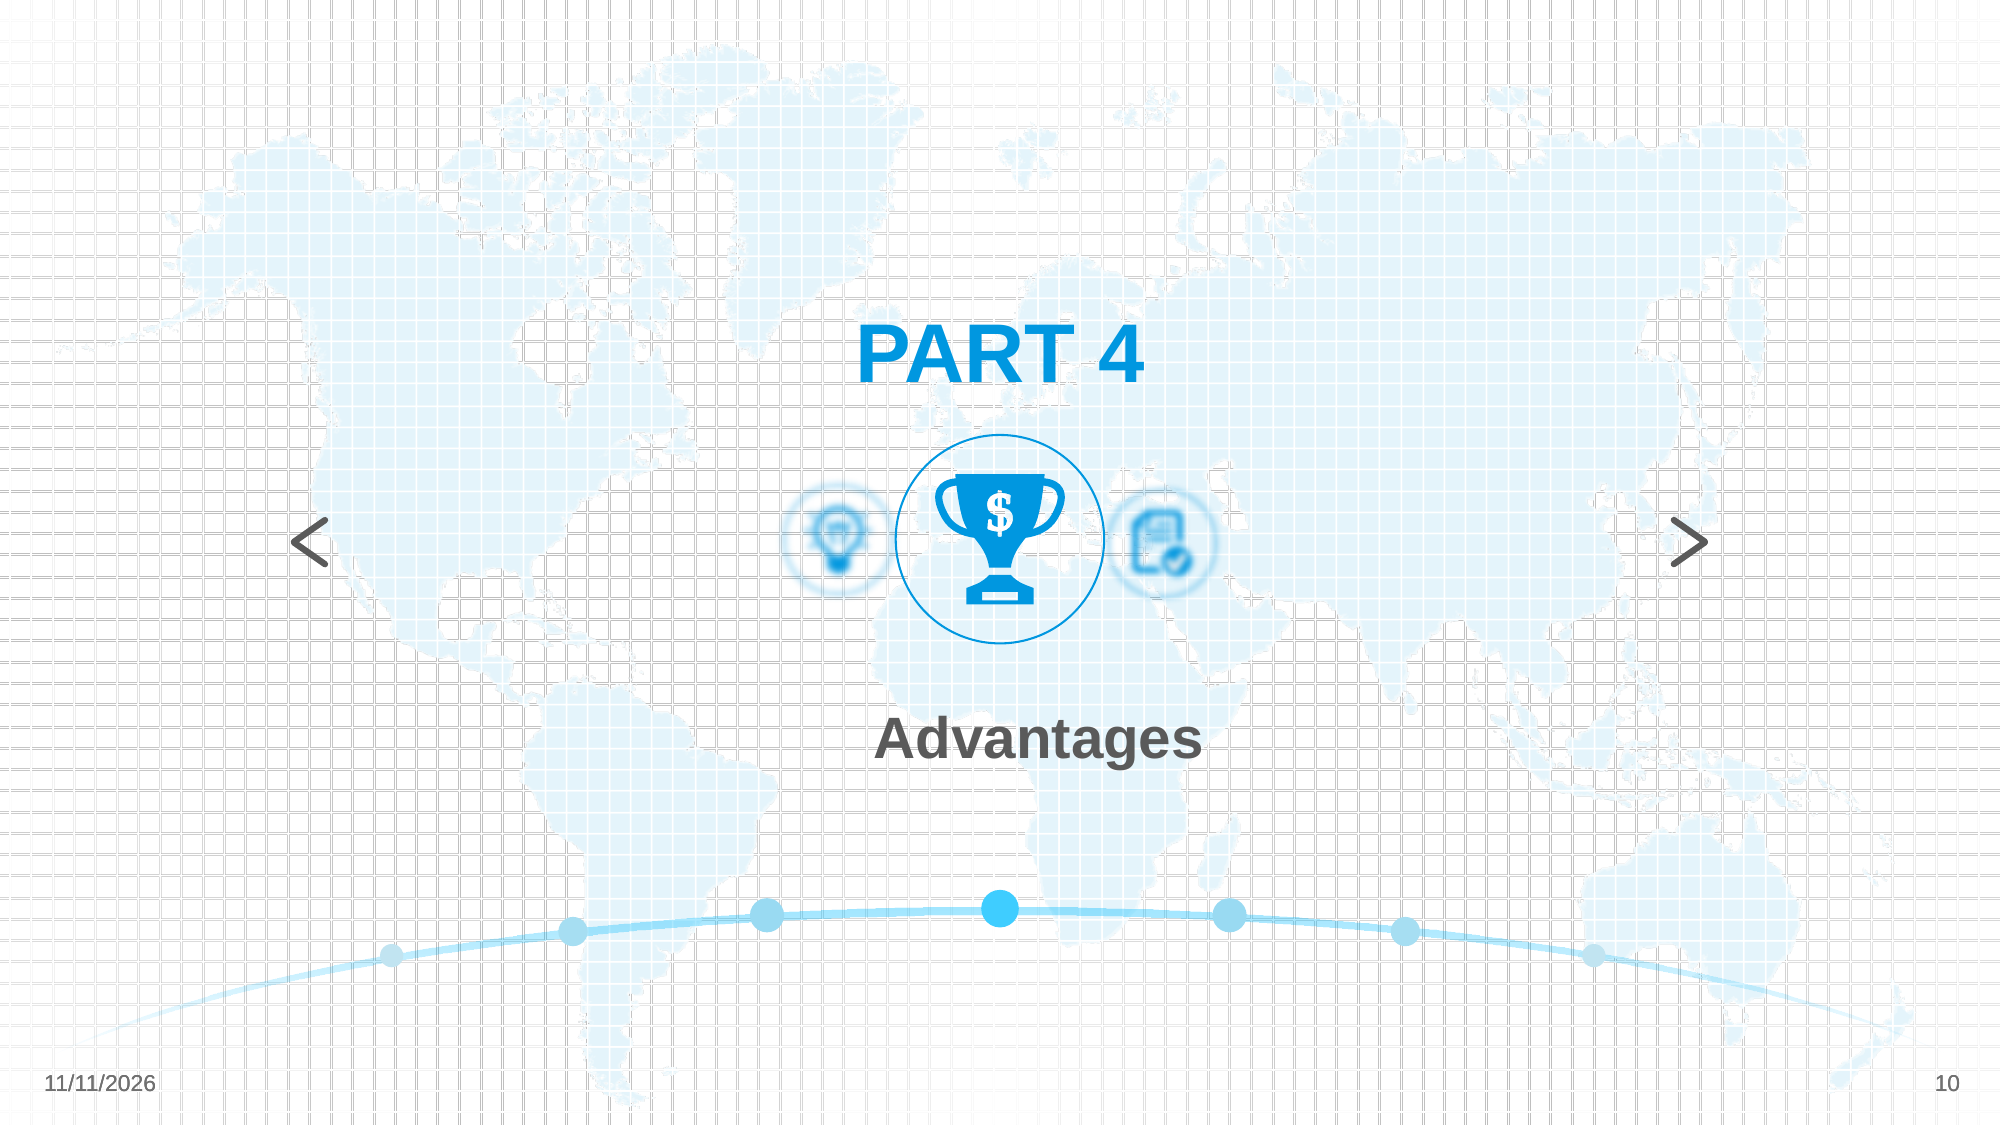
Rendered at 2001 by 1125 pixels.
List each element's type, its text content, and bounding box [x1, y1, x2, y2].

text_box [895, 434, 1105, 644]
text_box [1669, 515, 1710, 569]
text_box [52, 889, 1948, 1054]
text_box PART 4 [840, 256, 1160, 407]
picture [0, 0, 2001, 1125]
text_box 2021/4/14 [29, 1060, 257, 1106]
text_box Advantages [858, 693, 1220, 778]
text_box 10 [1920, 1060, 2000, 1104]
text_box [289, 515, 330, 569]
